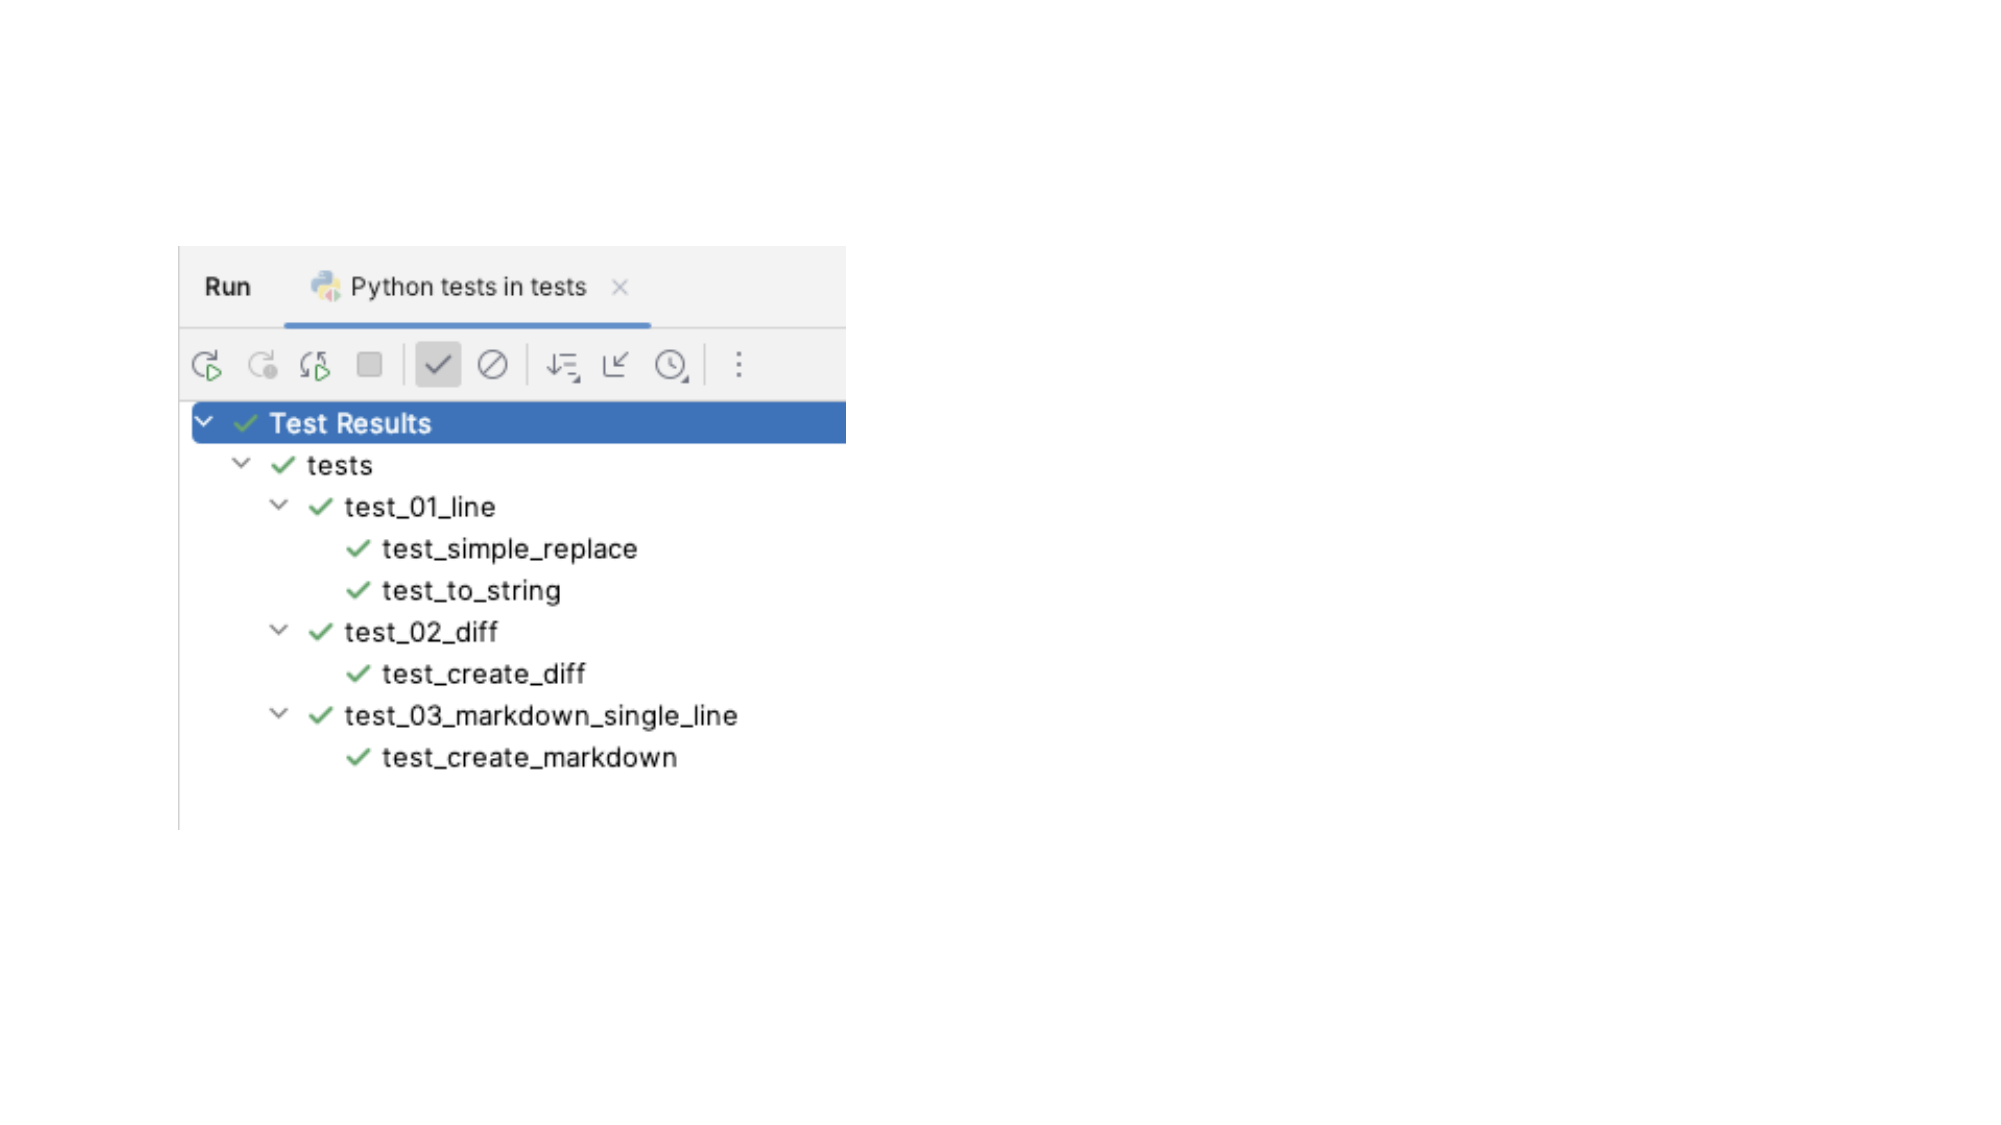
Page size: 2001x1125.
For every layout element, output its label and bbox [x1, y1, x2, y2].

picture [178, 245, 847, 831]
